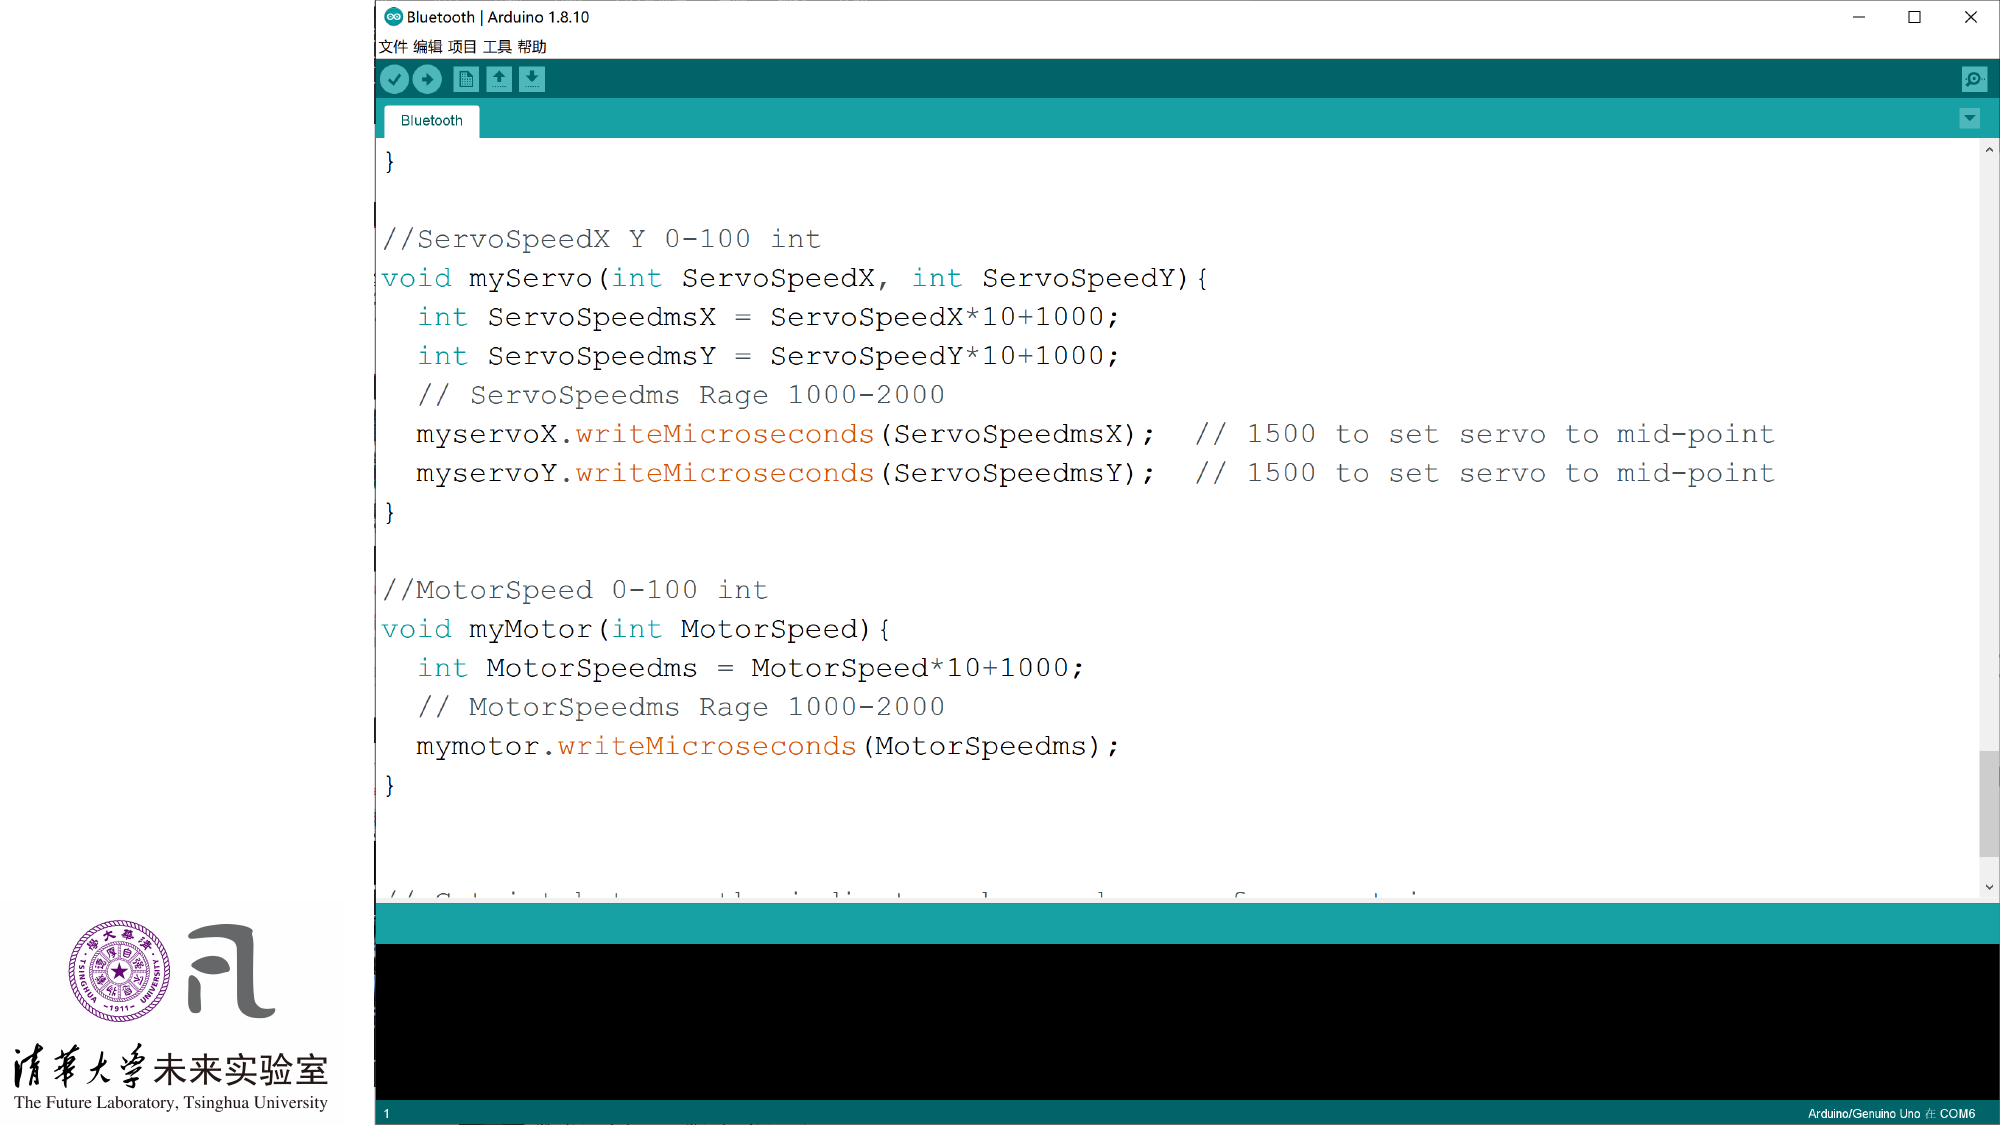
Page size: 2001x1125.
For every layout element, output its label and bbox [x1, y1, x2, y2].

picture [374, 0, 2000, 1125]
picture [0, 900, 346, 1125]
